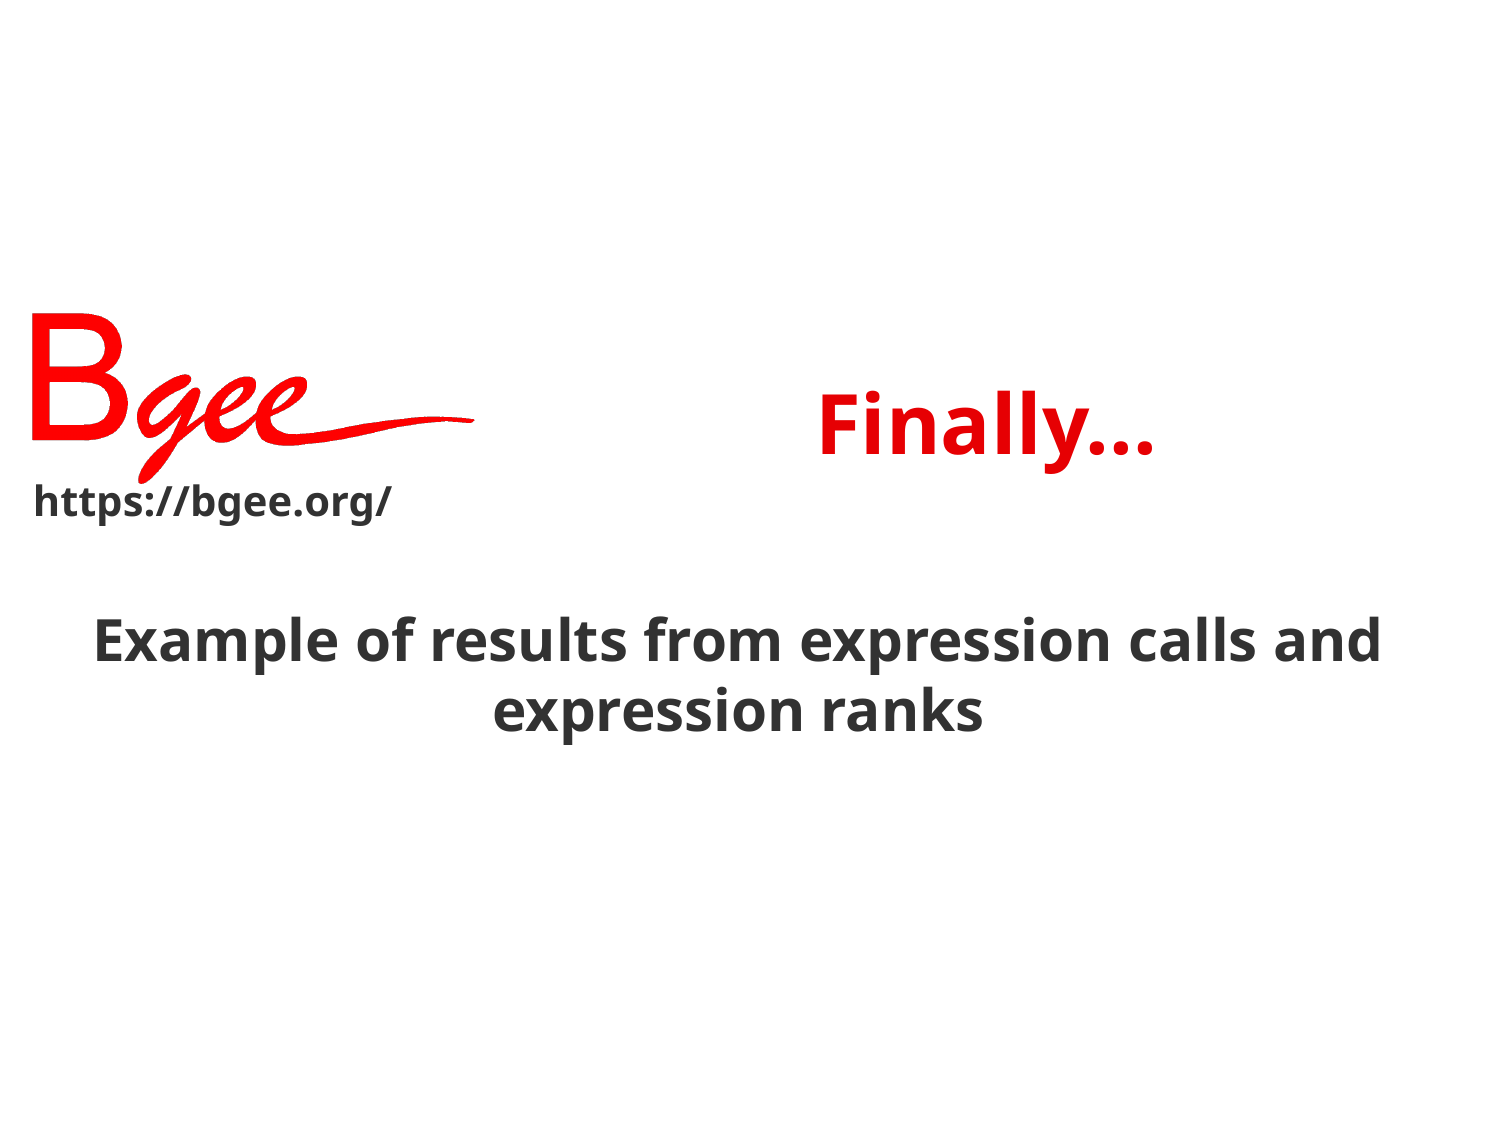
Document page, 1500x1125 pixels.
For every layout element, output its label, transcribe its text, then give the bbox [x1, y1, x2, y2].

text_box https://bgee.org/ [18, 479, 531, 533]
picture [5, 280, 494, 491]
text_box Example of results from expression calls and expression ranks [5, 595, 1471, 750]
text_box Finally... [499, 363, 1500, 479]
